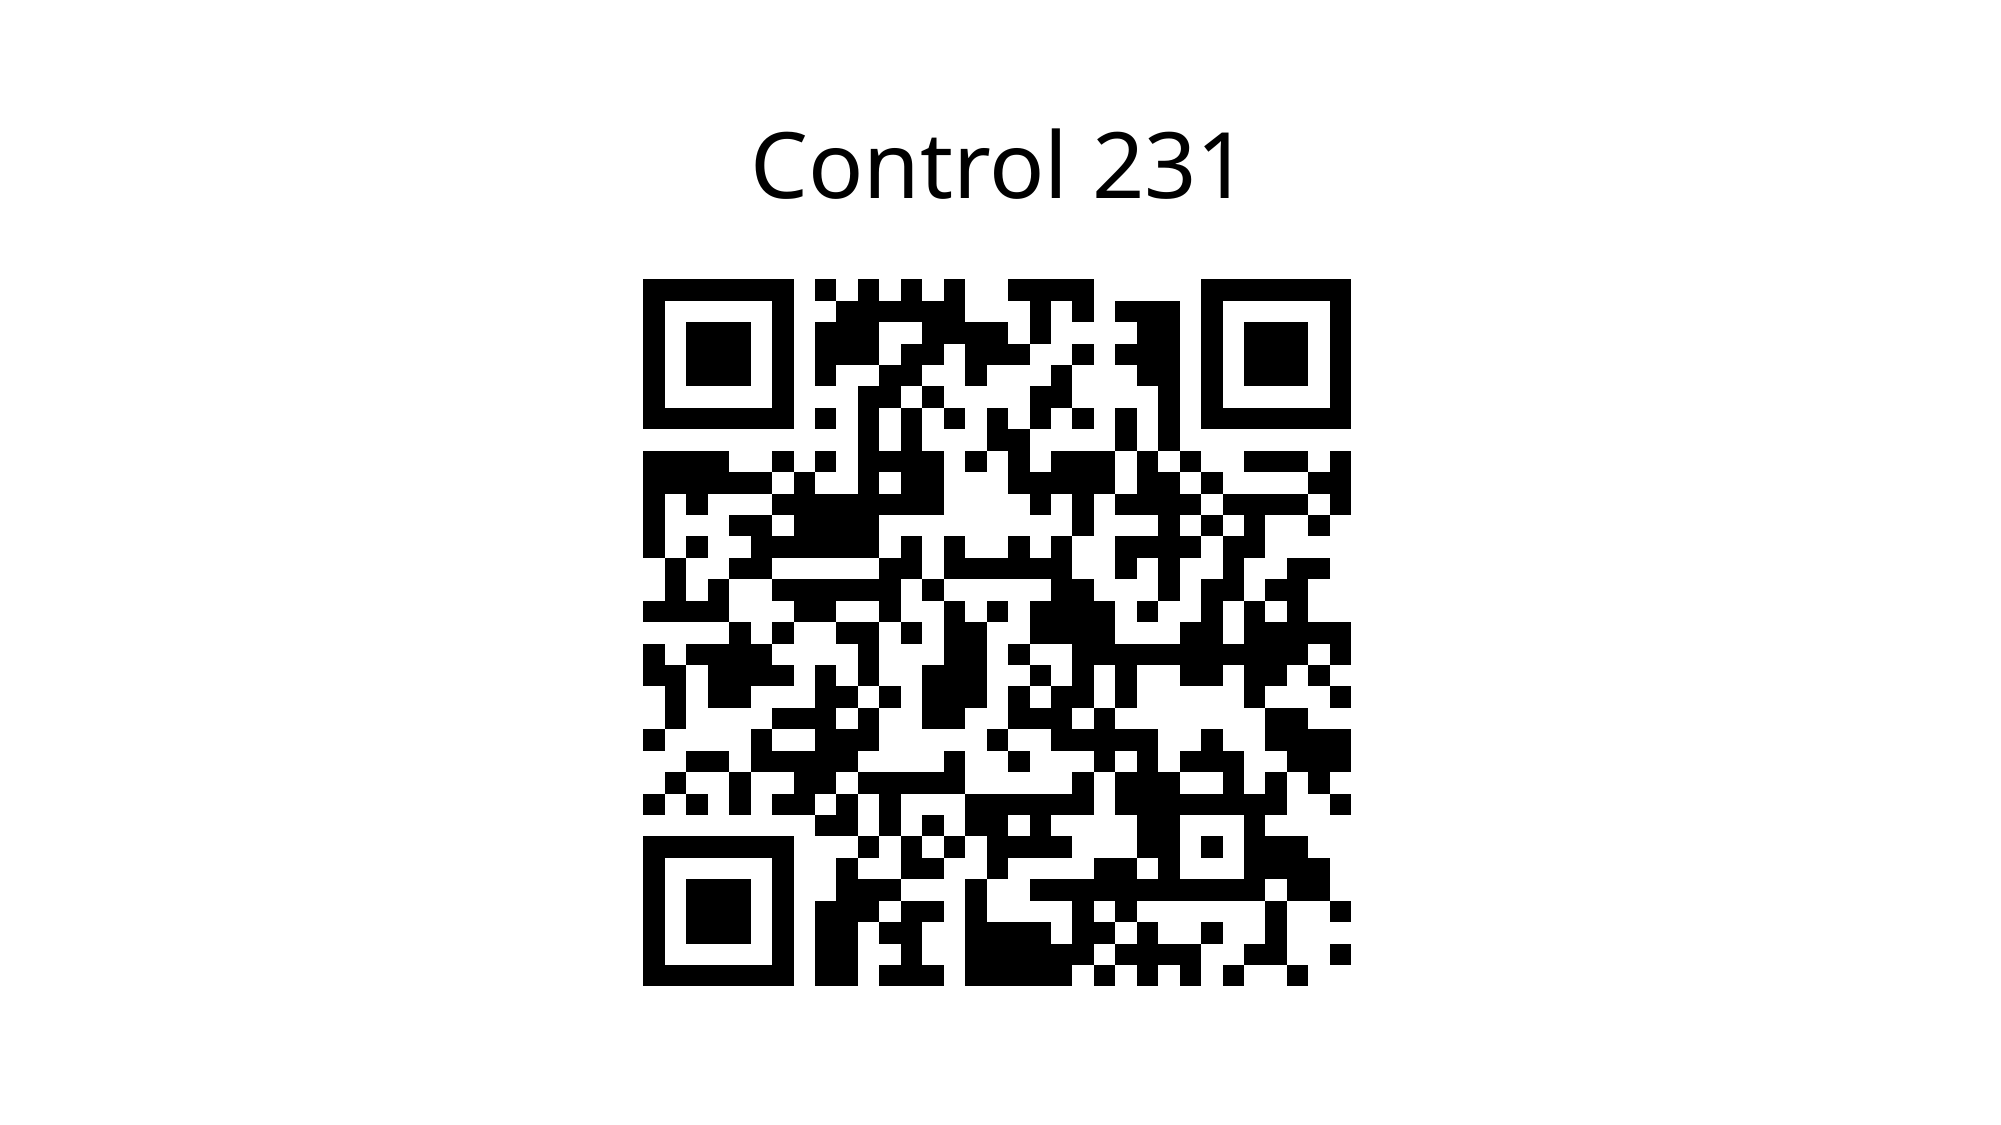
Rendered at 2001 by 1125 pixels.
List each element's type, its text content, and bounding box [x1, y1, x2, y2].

title Control 231 [137, 59, 1863, 278]
picture [571, 207, 1429, 1065]
